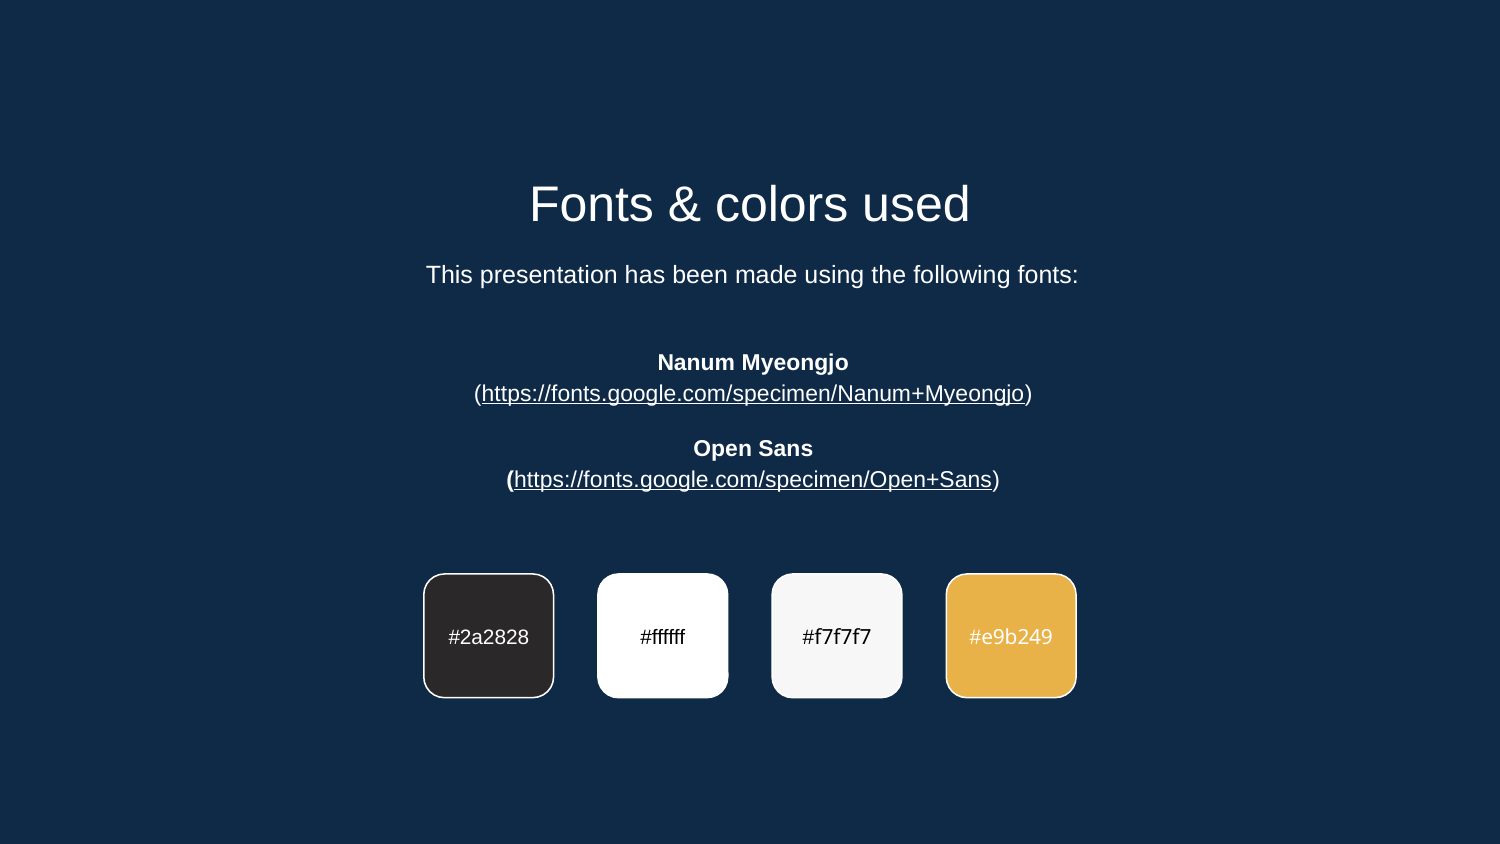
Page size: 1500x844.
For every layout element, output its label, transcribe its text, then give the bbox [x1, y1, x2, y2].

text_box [597, 573, 728, 698]
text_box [771, 573, 903, 698]
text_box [946, 573, 1077, 698]
list This presentation has been made using the following fonts: [175, 239, 1332, 312]
list Nanum Myeongjo (https://fonts.google.com/specimen/Nanum+Myeongjo) Open Sans (https://fonts.google.com/specimen/Open+Sans) [175, 314, 1332, 521]
title Fonts & colors used [171, 156, 1328, 236]
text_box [423, 573, 554, 698]
